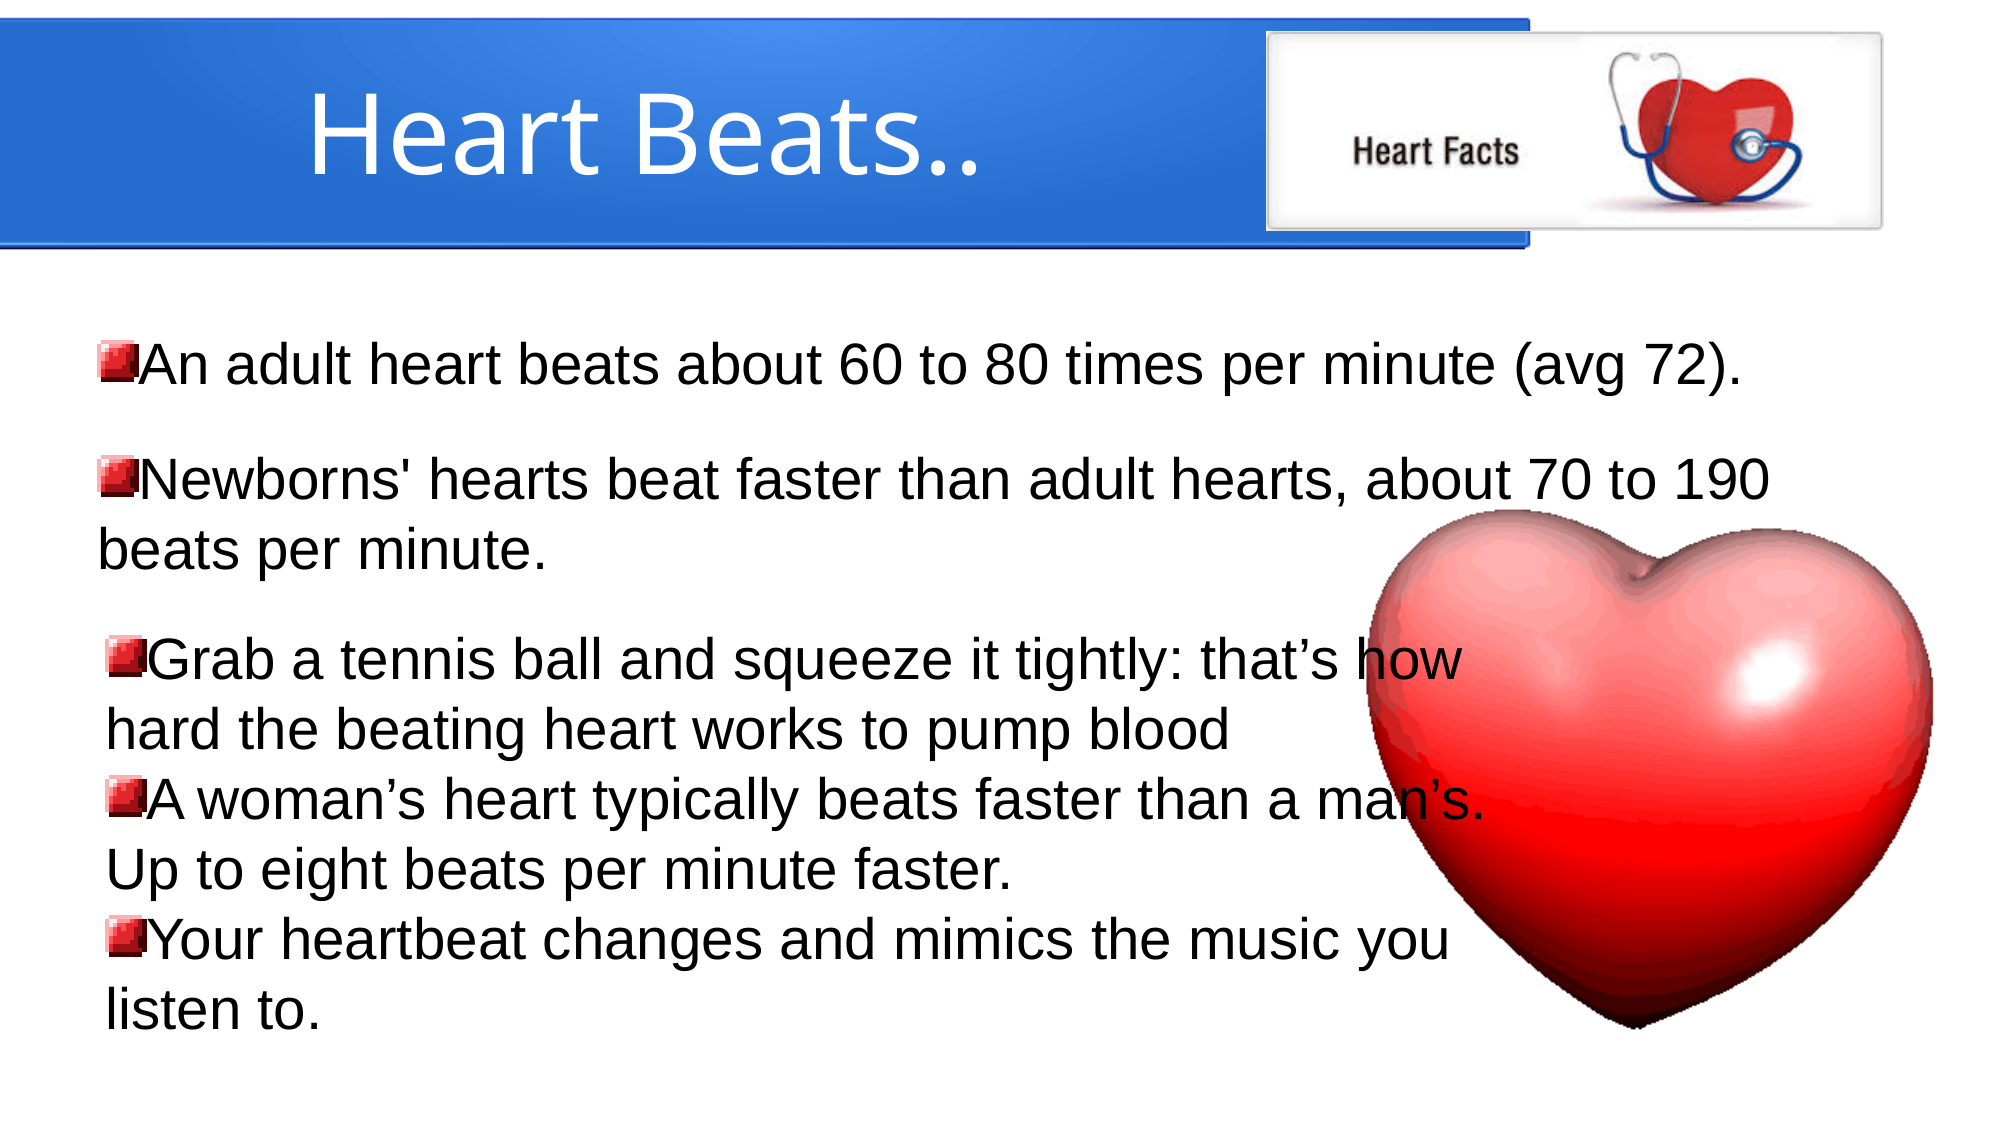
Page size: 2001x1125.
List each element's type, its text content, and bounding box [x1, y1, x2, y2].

text_box Heart Beats.. [289, 55, 1264, 237]
picture [97, 455, 139, 497]
text_box An adult heart beats about 60 to 80 times per minute (avg 72). Newborns' hearts beat faster than adult hearts, about 70 to 190 beats per minute. [82, 318, 1925, 993]
picture [1337, 474, 1963, 1101]
text_box Grab a tennis ball and squeeze it tightly: that’s how hard the beating heart works to pump blood A woman’s heart typically beats faster than a man’s. Up to eight beats per minute faster. Your heartbeat changes and mimics the music you listen to. [90, 614, 1332, 1070]
picture [0, 16, 1885, 255]
picture [97, 340, 139, 382]
picture [105, 775, 147, 817]
picture [105, 915, 147, 957]
picture [105, 635, 147, 677]
